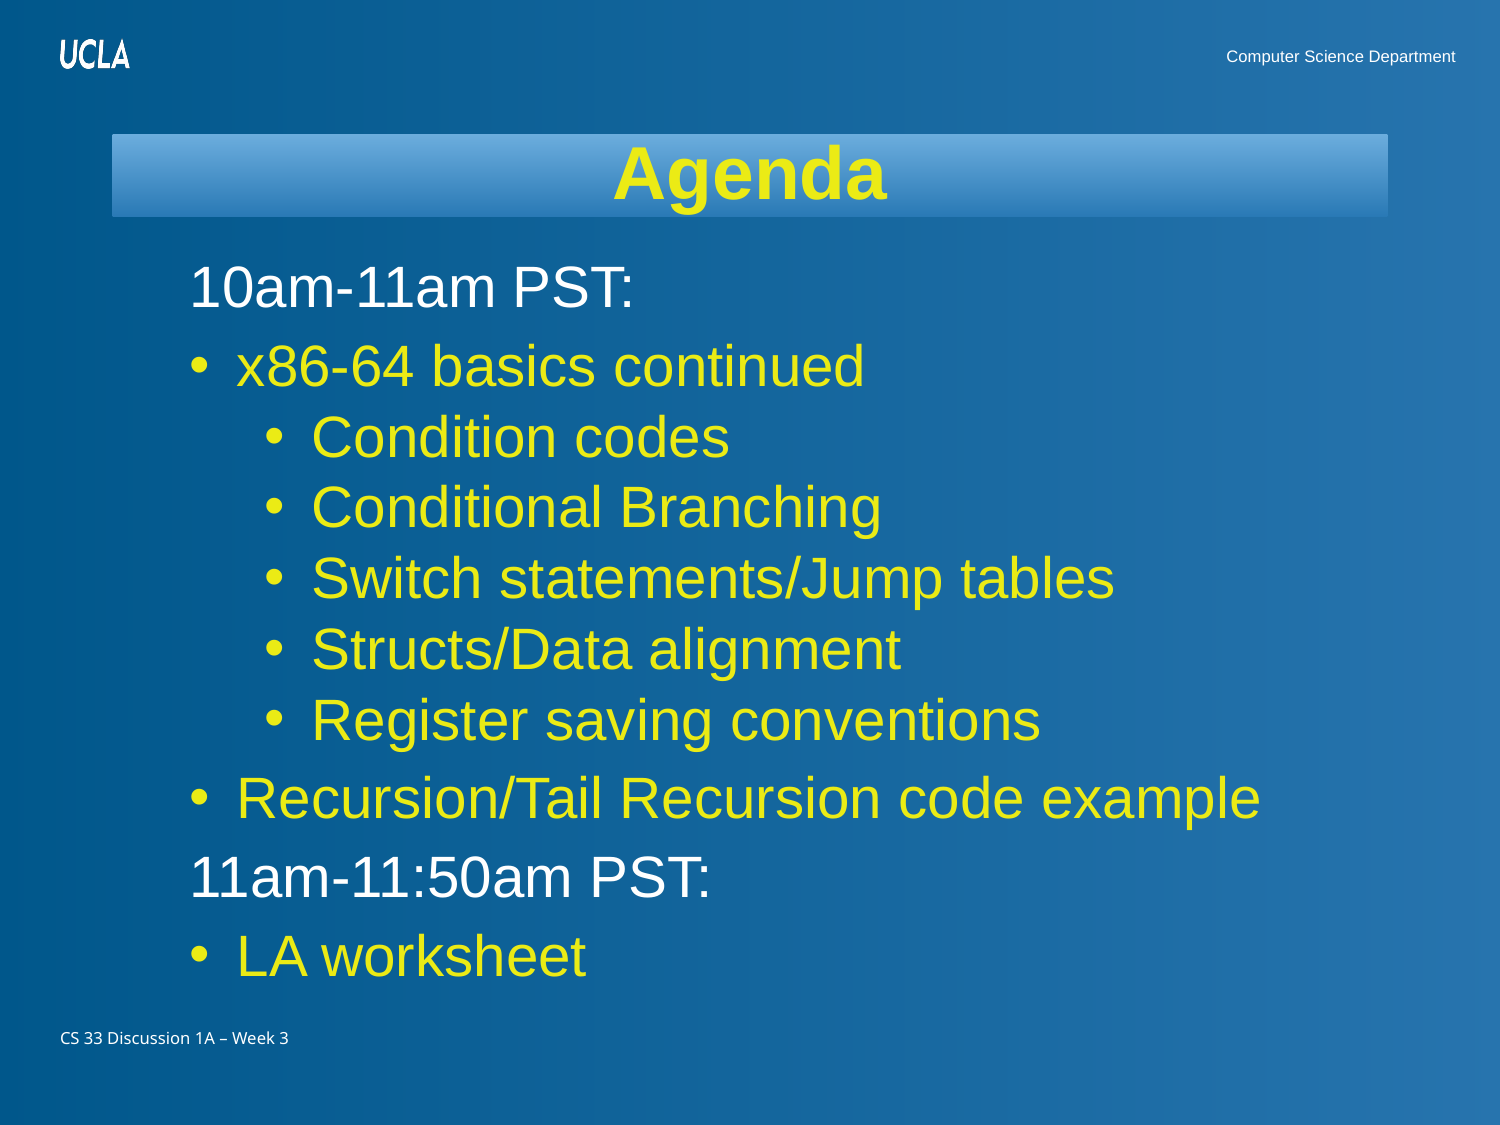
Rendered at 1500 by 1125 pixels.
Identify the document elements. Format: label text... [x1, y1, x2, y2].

picture [60, 38, 130, 69]
title Agenda [112, 134, 1388, 217]
subtitle 10am-11am PST: x86-64 basics continued Condition codes Conditional Branching Switch statements/Jump tables Structs/Data alignment Register saving conventions Recursion/Tail Recursion code example 11am-11:50am PST: LA worksheet [174, 249, 1425, 1011]
